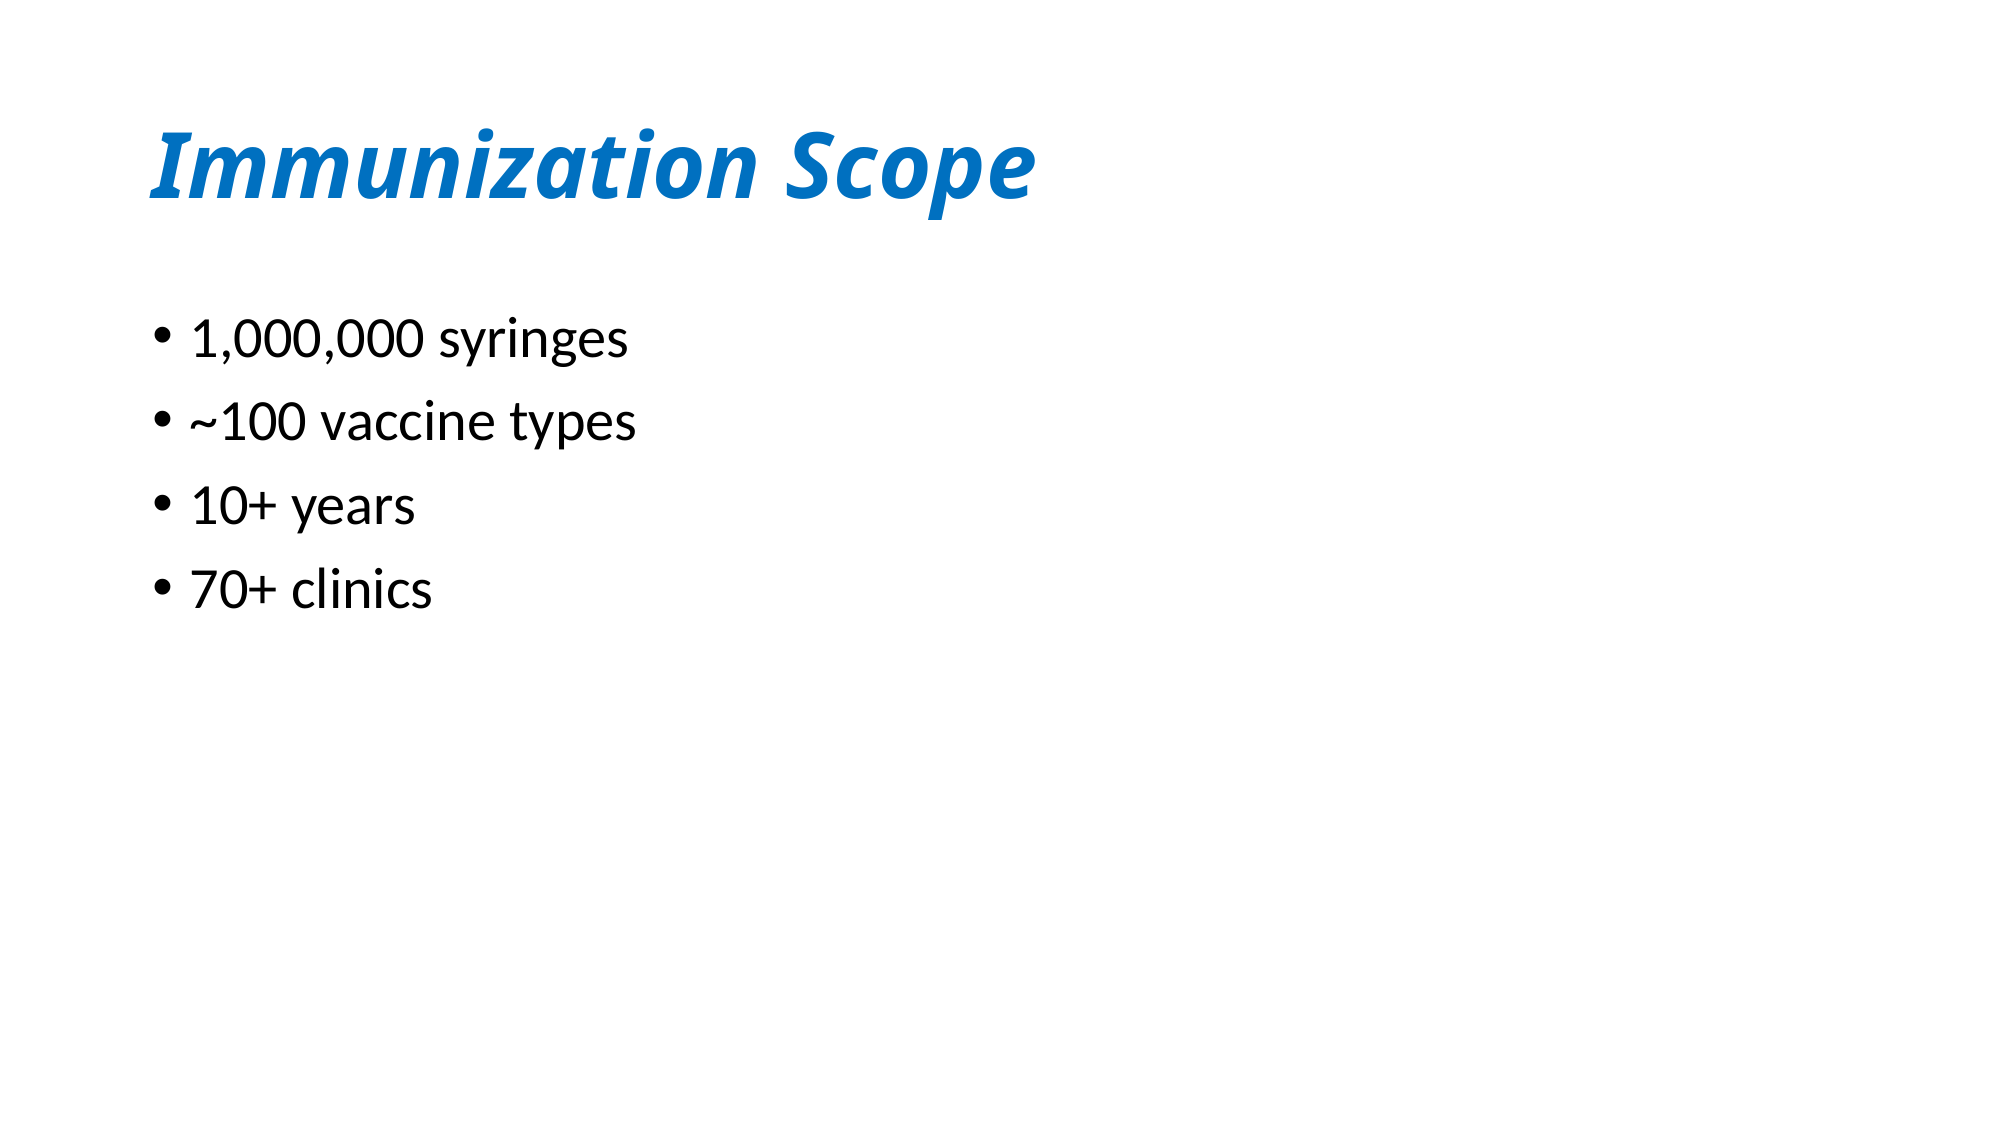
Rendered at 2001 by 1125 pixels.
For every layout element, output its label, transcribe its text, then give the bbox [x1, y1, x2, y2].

title Immunization Scope [137, 59, 1863, 278]
list 1,000,000 syringes ~100 vaccine types 10+ years 70+ clinics [137, 299, 1863, 1014]
